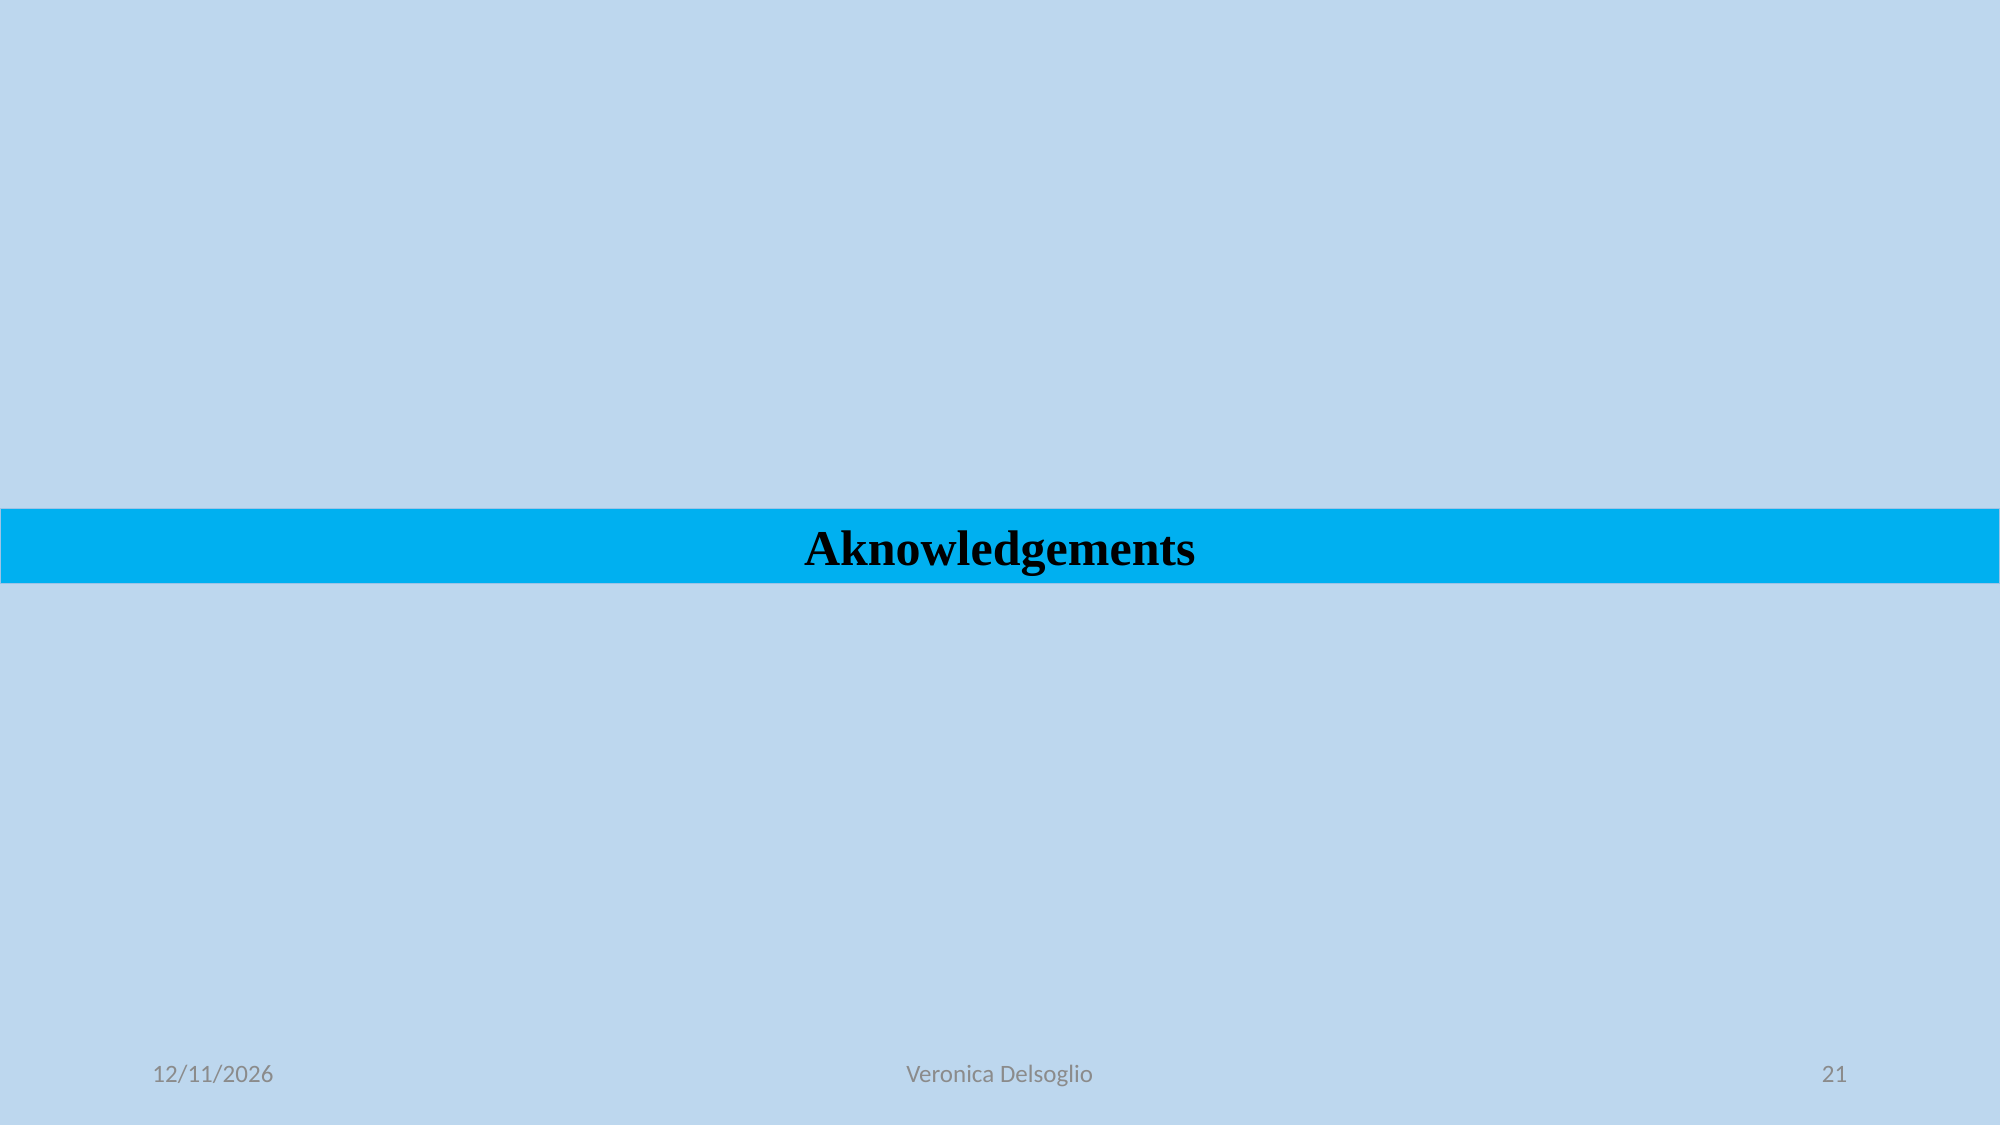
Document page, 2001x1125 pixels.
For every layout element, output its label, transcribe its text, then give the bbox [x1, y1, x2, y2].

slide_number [137, 1042, 588, 1103]
footer Veronica Delsoglio [662, 1042, 1338, 1103]
slide_number 21 [1412, 1042, 1863, 1103]
text_box Aknowledgements [0, 508, 2000, 584]
